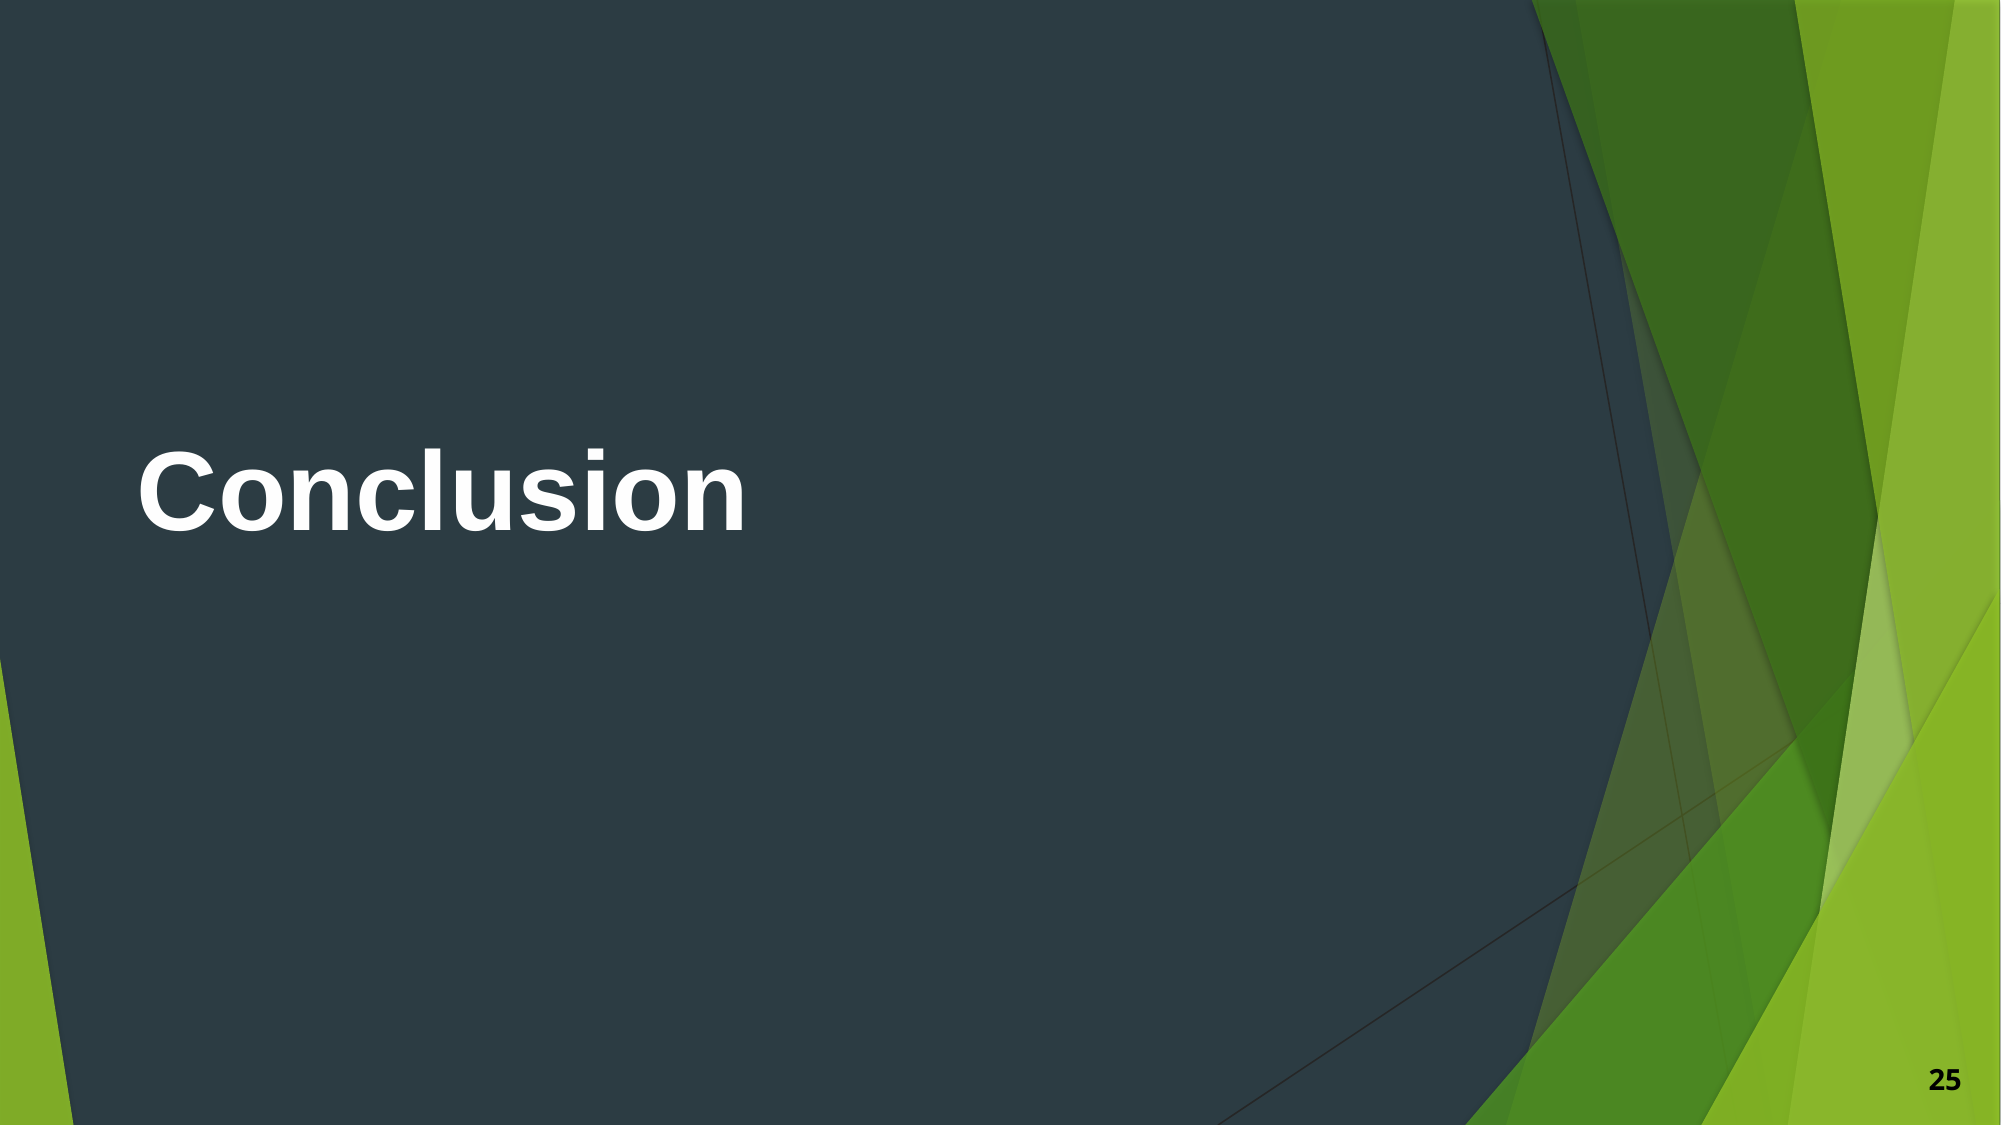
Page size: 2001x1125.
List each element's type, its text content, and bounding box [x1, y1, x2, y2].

text_box Conclusion [122, 410, 1553, 561]
slide_number 25 [1864, 1050, 1977, 1111]
